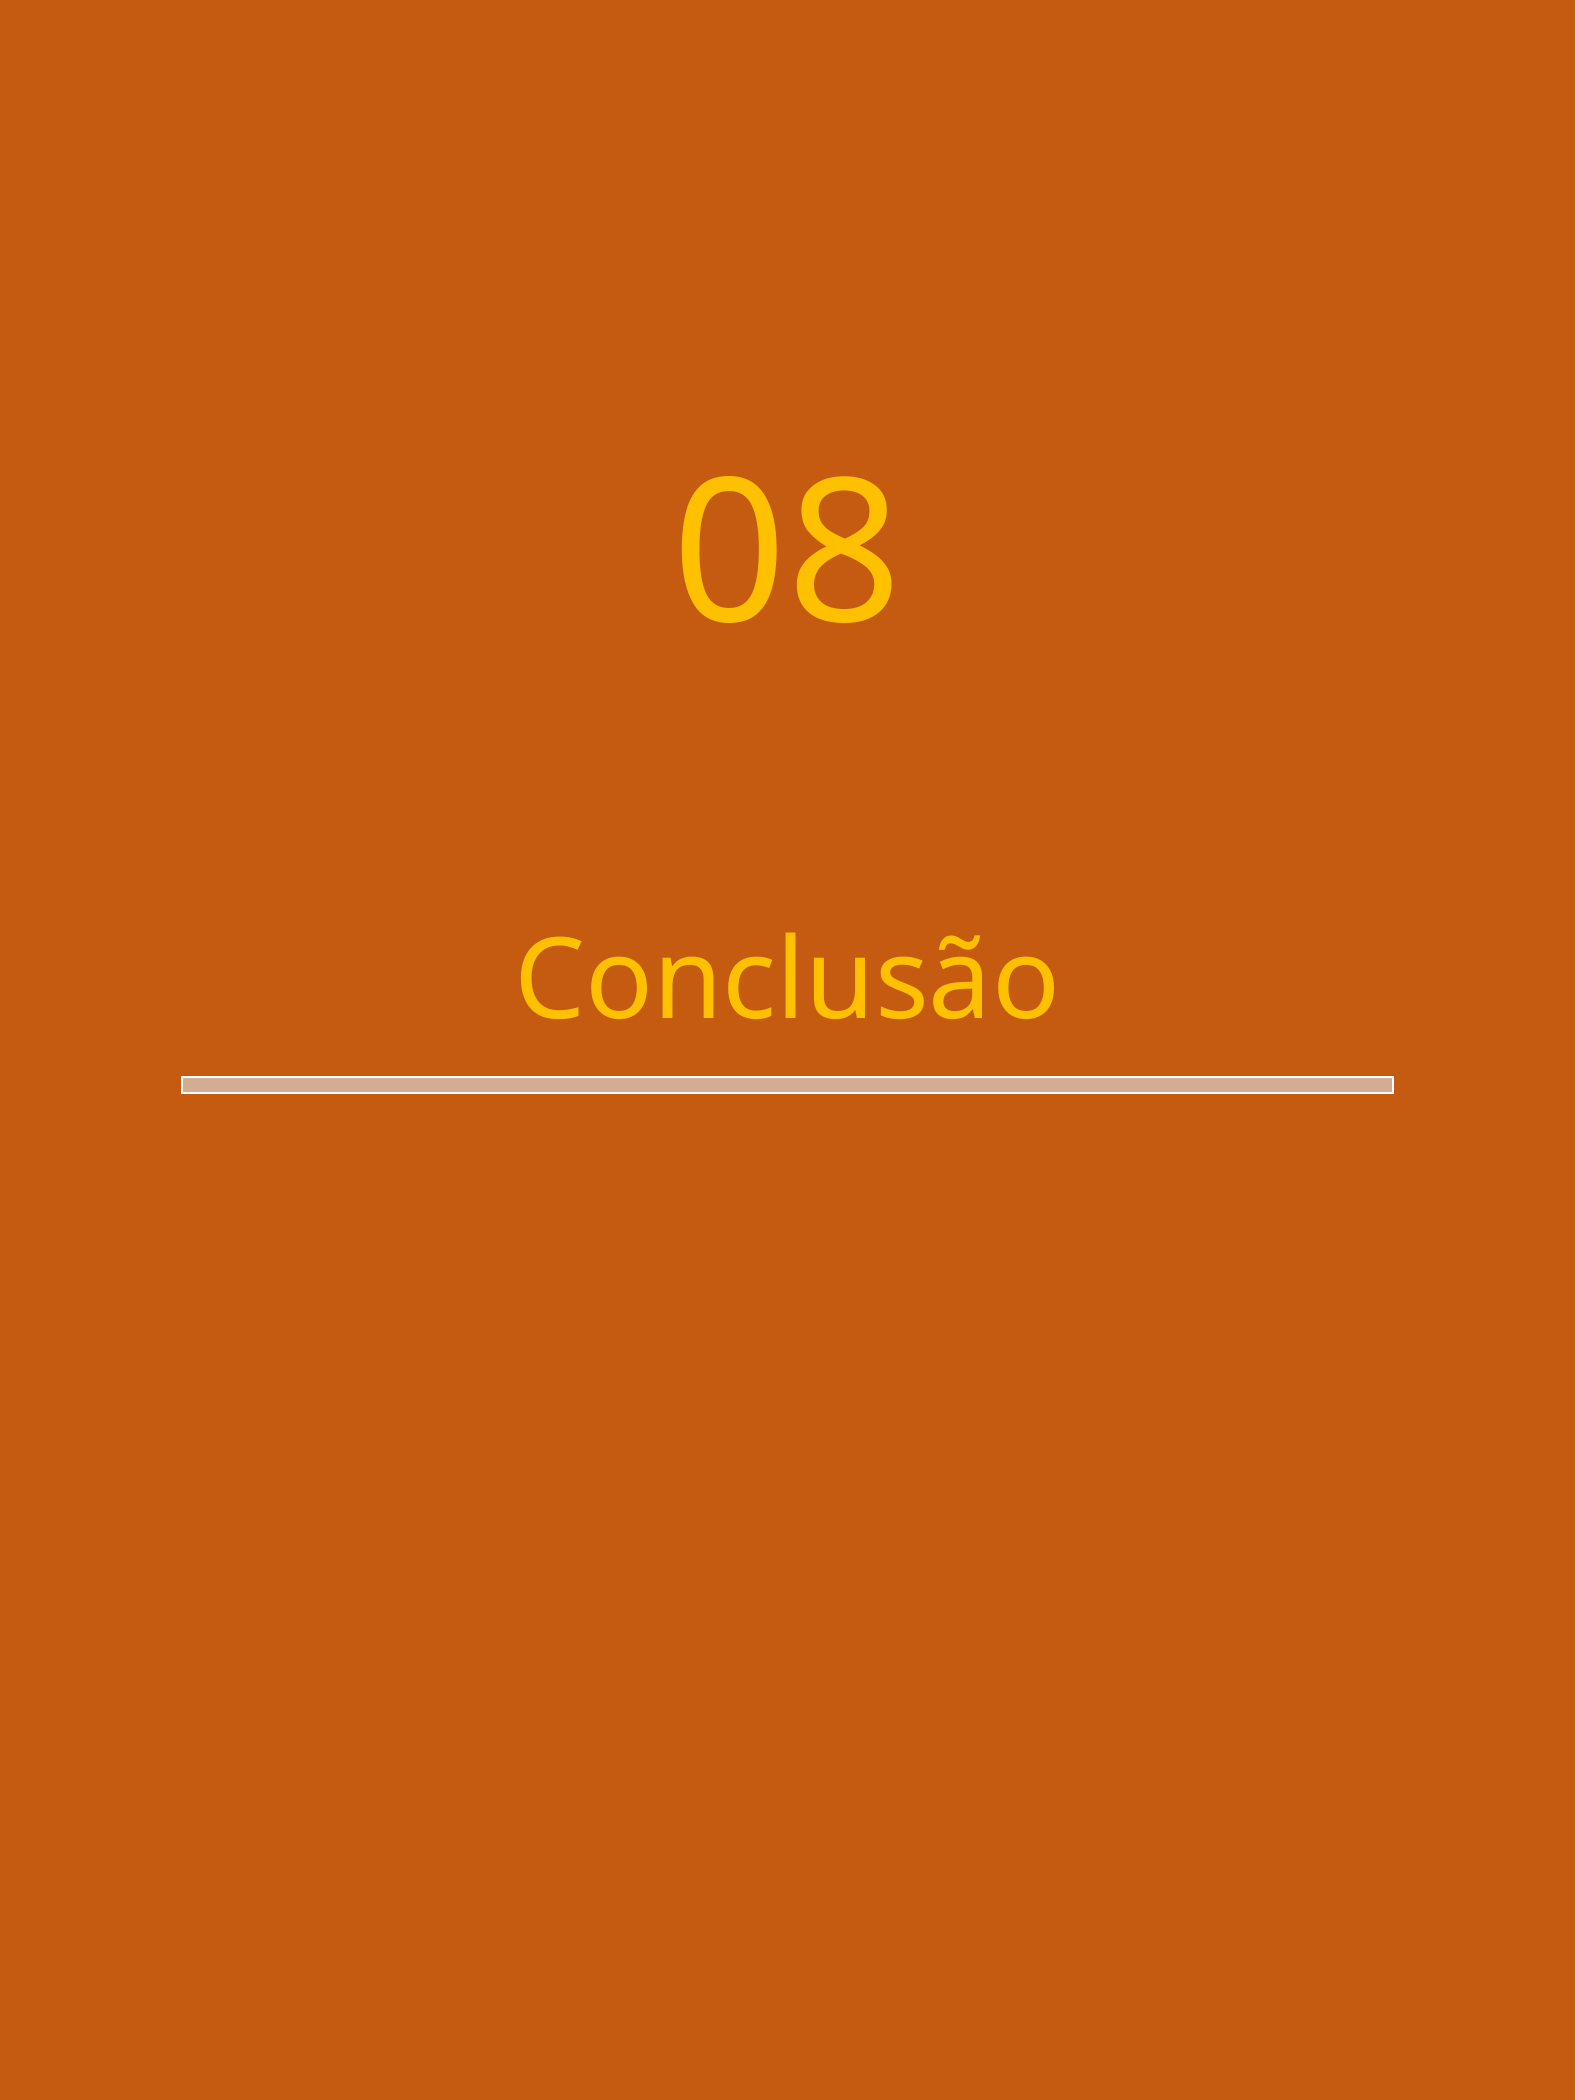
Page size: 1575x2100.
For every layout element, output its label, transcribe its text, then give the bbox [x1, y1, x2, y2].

text_box [181, 1076, 1394, 1094]
text_box Conclusão [182, 898, 1393, 1049]
text_box 08 [458, 414, 1117, 669]
